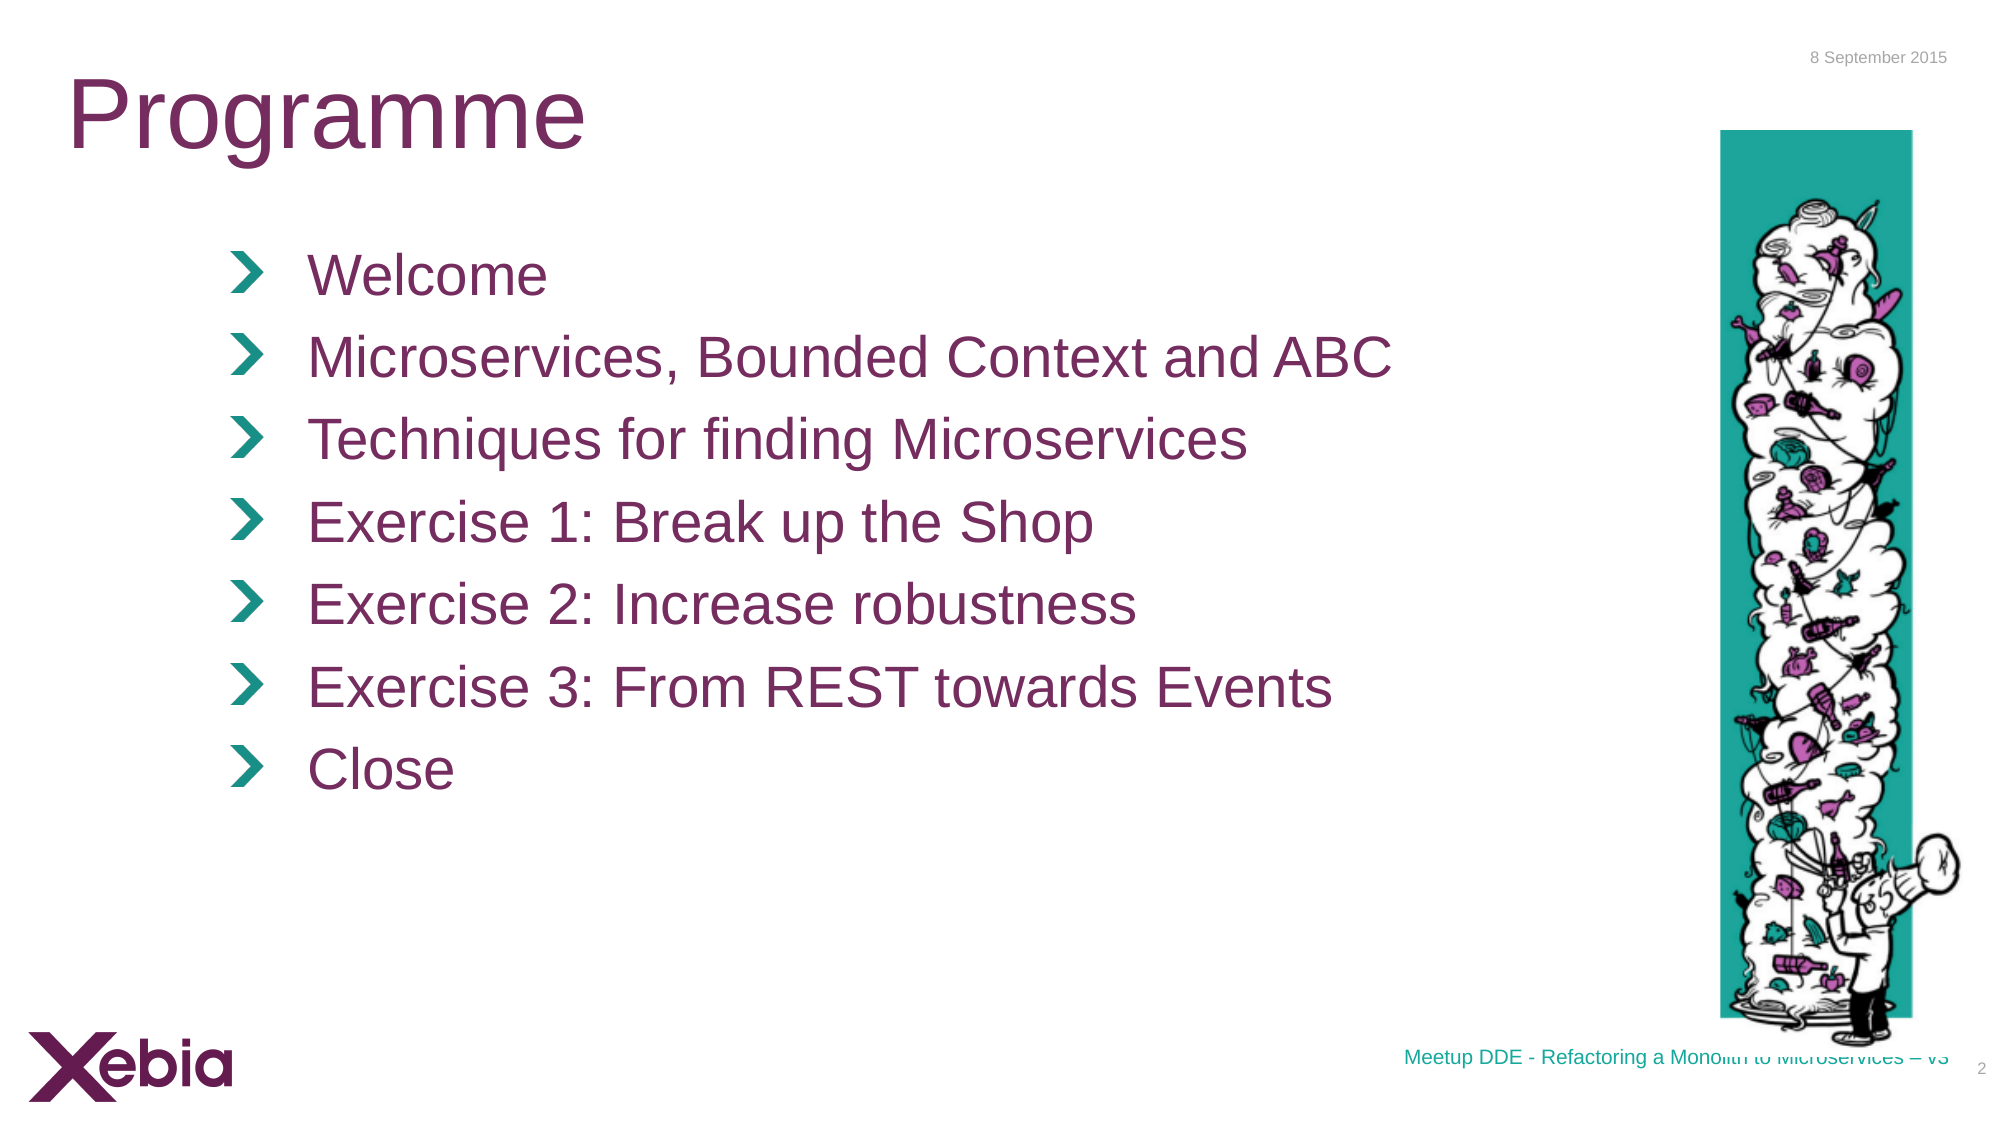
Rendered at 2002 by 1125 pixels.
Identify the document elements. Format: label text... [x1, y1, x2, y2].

picture [230, 251, 264, 293]
picture [230, 333, 264, 375]
footer Meetup DDE - Refactoring a Monolith to Microservices – v3 [555, 1026, 1715, 1086]
list Welcome Microservices, Bounded Context and ABC Techniques for finding Microservices Exercise 1: Break up the Shop Exercise 2: Increase robustness Exercise 3: From REST towards Events Close [215, 229, 1715, 980]
slide_number 2 [1534, 1037, 2001, 1098]
picture [230, 416, 264, 458]
picture [230, 745, 264, 787]
picture [230, 580, 264, 622]
picture [1720, 130, 1963, 1058]
picture [230, 498, 264, 540]
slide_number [1495, 39, 1963, 99]
title Programme [51, 48, 1830, 176]
picture [28, 1032, 232, 1102]
picture [230, 663, 264, 705]
